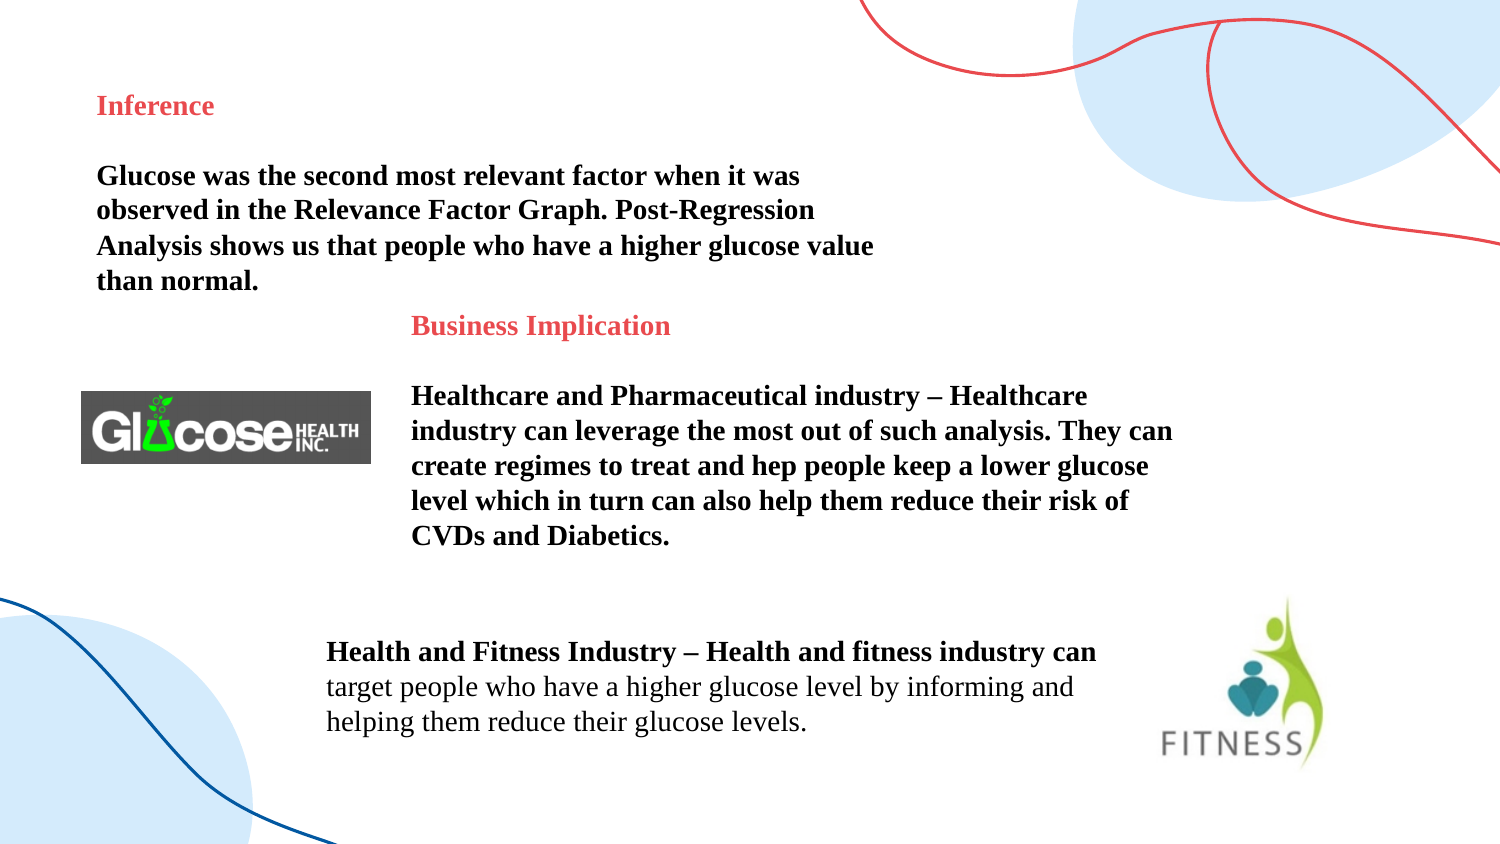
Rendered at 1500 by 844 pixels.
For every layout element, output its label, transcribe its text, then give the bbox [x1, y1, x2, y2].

picture [1152, 592, 1332, 778]
text_box Inference Glucose was the second most relevant factor when it was observed in the Relevance Factor Graph. Post-Regression Analysis shows us that people who have a higher glucose value than normal. [81, 71, 897, 225]
picture [81, 391, 372, 464]
text_box Health and Fitness Industry – Health and fitness industry can target people who have a higher glucose level by informing and helping them reduce their glucose levels. [311, 617, 1127, 802]
text_box Business Implication Healthcare and Pharmaceutical industry – Healthcare industry can leverage the most out of such analysis. They can create regimes to treat and hep people keep a lower glucose level which in turn can also help them reduce their risk of CVDs and Diabetics. [396, 291, 1211, 564]
